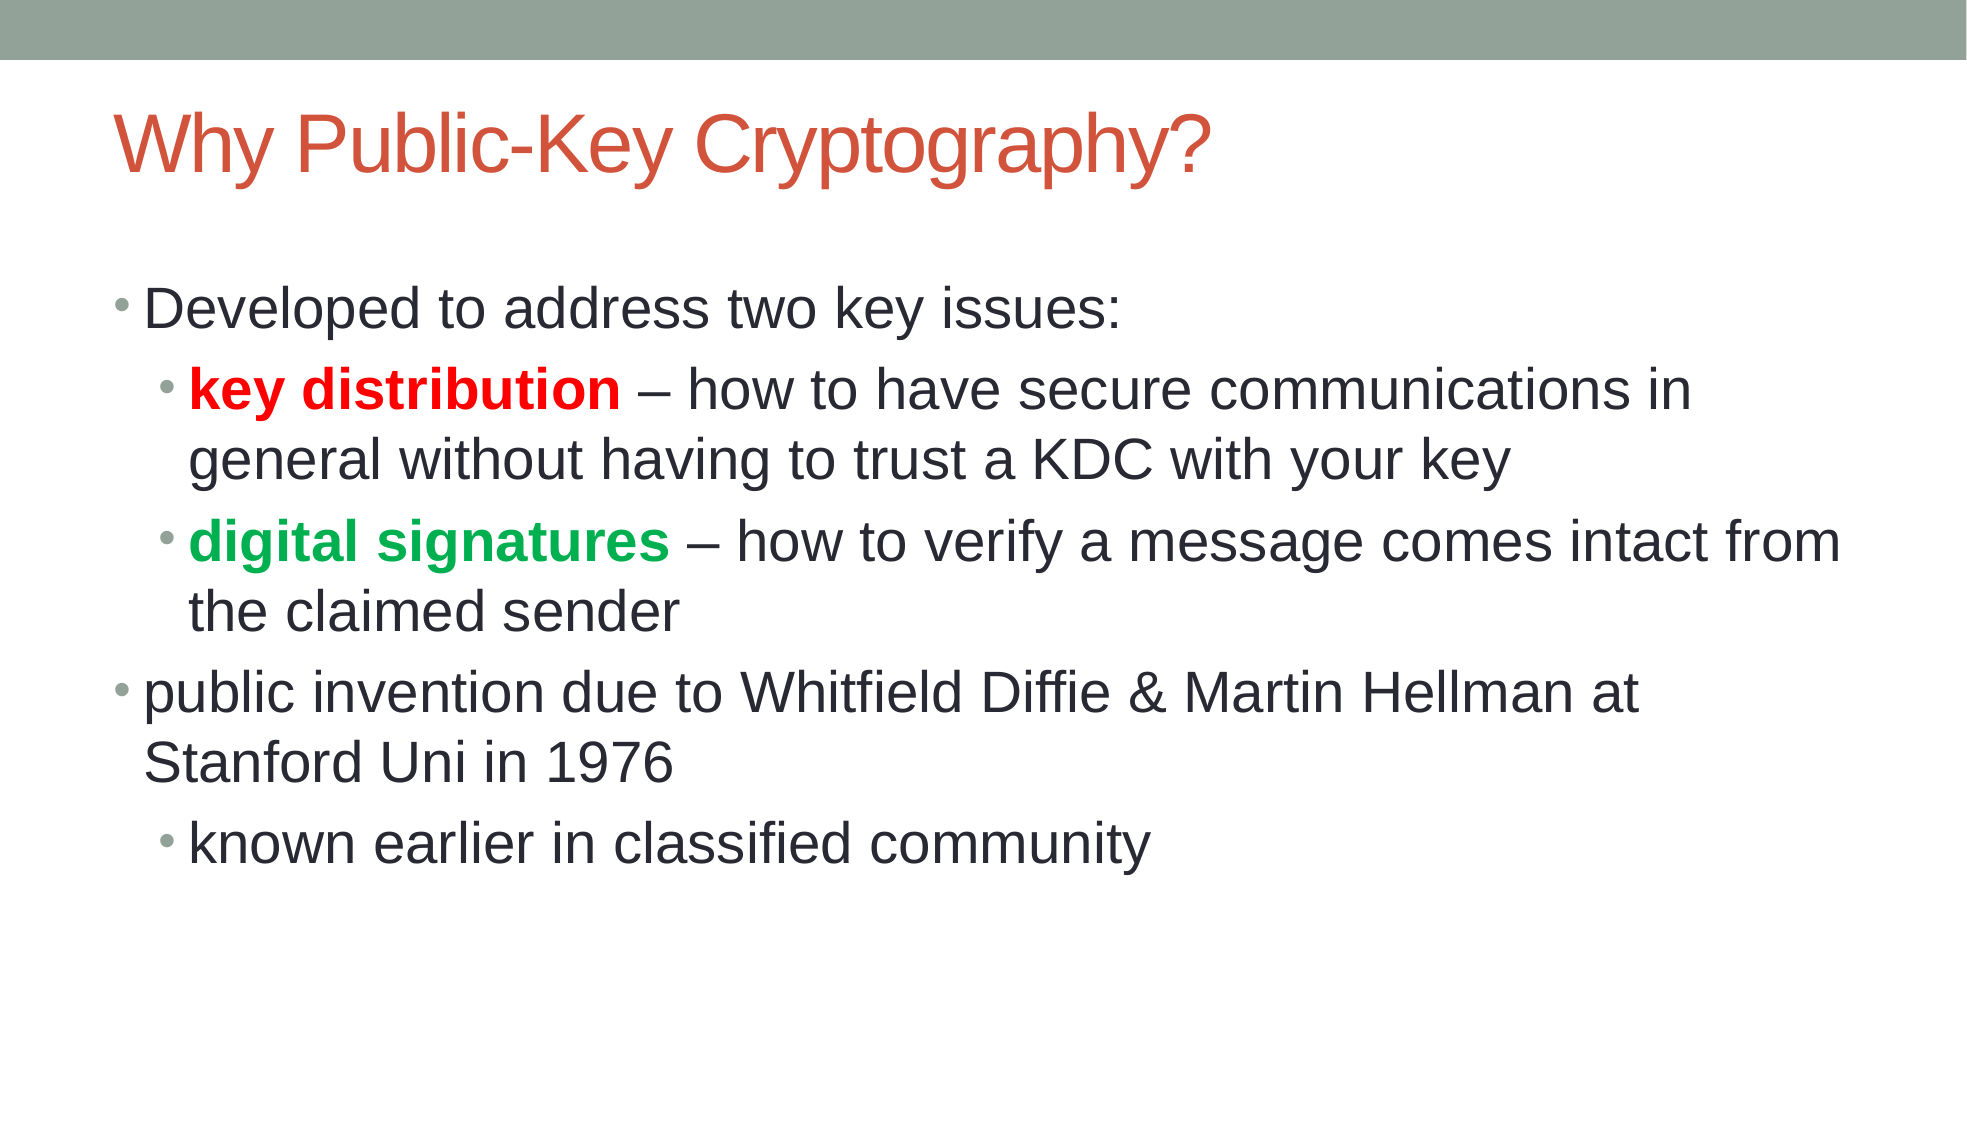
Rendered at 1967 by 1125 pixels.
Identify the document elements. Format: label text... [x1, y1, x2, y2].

list Developed to address two key issues: key distribution – how to have secure communications in general without having to trust a KDC with your key digital signatures – how to verify a message comes intact from the claimed sender public invention due to Whitfield Diffie & Martin Hellman at Stanford Uni in 1976 known earlier in classified community [98, 262, 1868, 1005]
title Why Public-Key Cryptography? [98, 45, 1868, 233]
